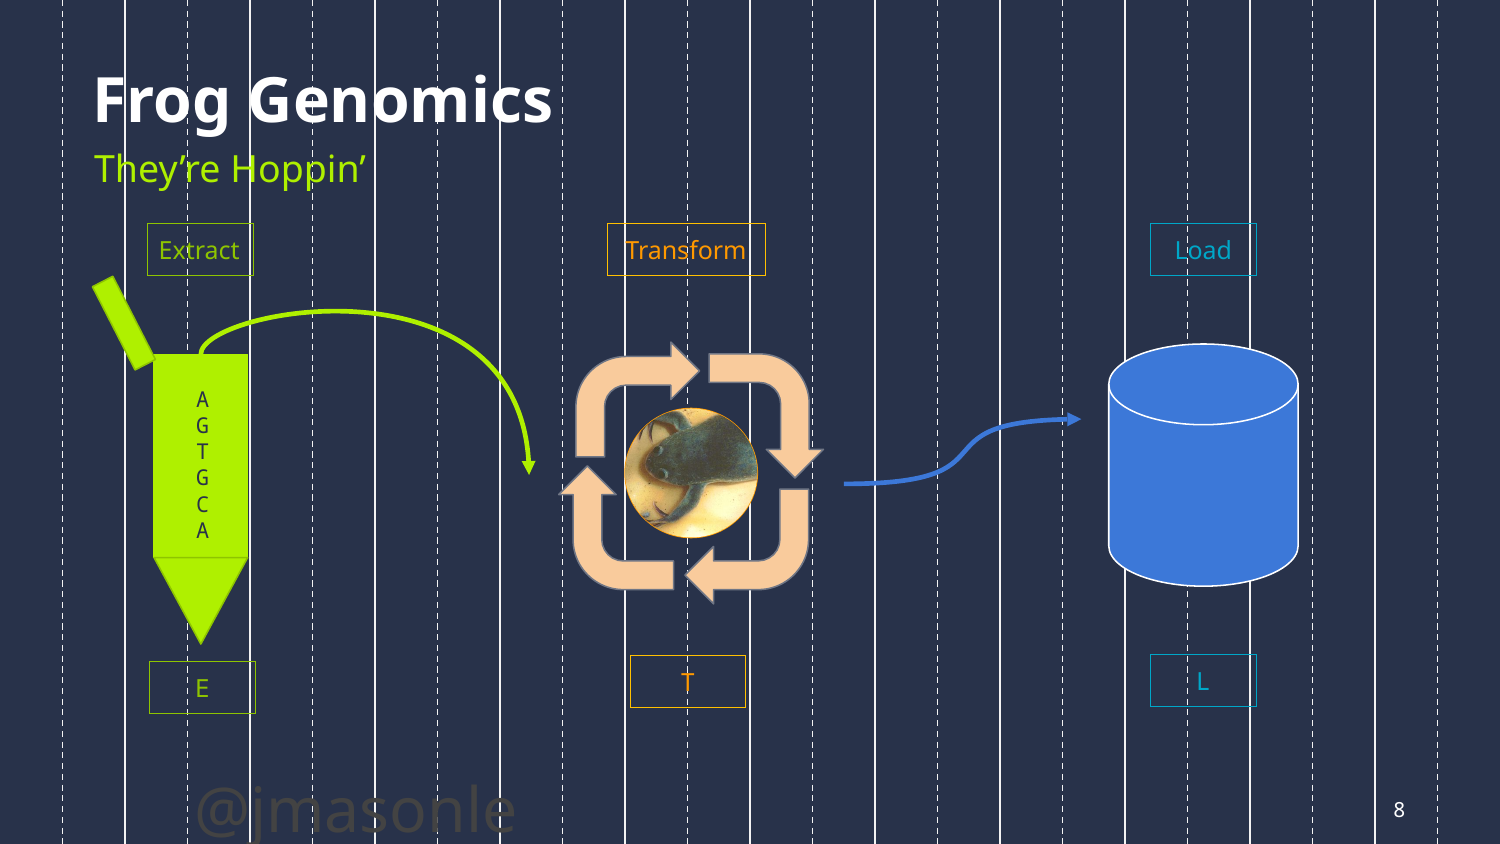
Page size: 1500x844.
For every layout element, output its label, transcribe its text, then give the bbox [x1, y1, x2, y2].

text_box [154, 354, 248, 557]
text_box E [149, 661, 256, 714]
text_box @jmasonlee [183, 758, 547, 844]
picture [624, 408, 758, 538]
text_box [154, 557, 248, 645]
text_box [558, 341, 824, 605]
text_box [843, 418, 1082, 485]
text_box A G T G C A [171, 374, 235, 554]
text_box Load [1150, 223, 1257, 276]
slide_number 8 [1365, 796, 1406, 820]
text_box [92, 276, 156, 370]
text_box L [1150, 654, 1257, 707]
text_box Transform [607, 223, 766, 276]
text_box [1108, 343, 1299, 587]
text_box Extract [147, 223, 254, 276]
subtitle They’re Hoppin’ [94, 144, 1406, 217]
text_box T [630, 655, 746, 708]
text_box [304, 250, 426, 580]
title Frog Genomics [92, 65, 1404, 138]
